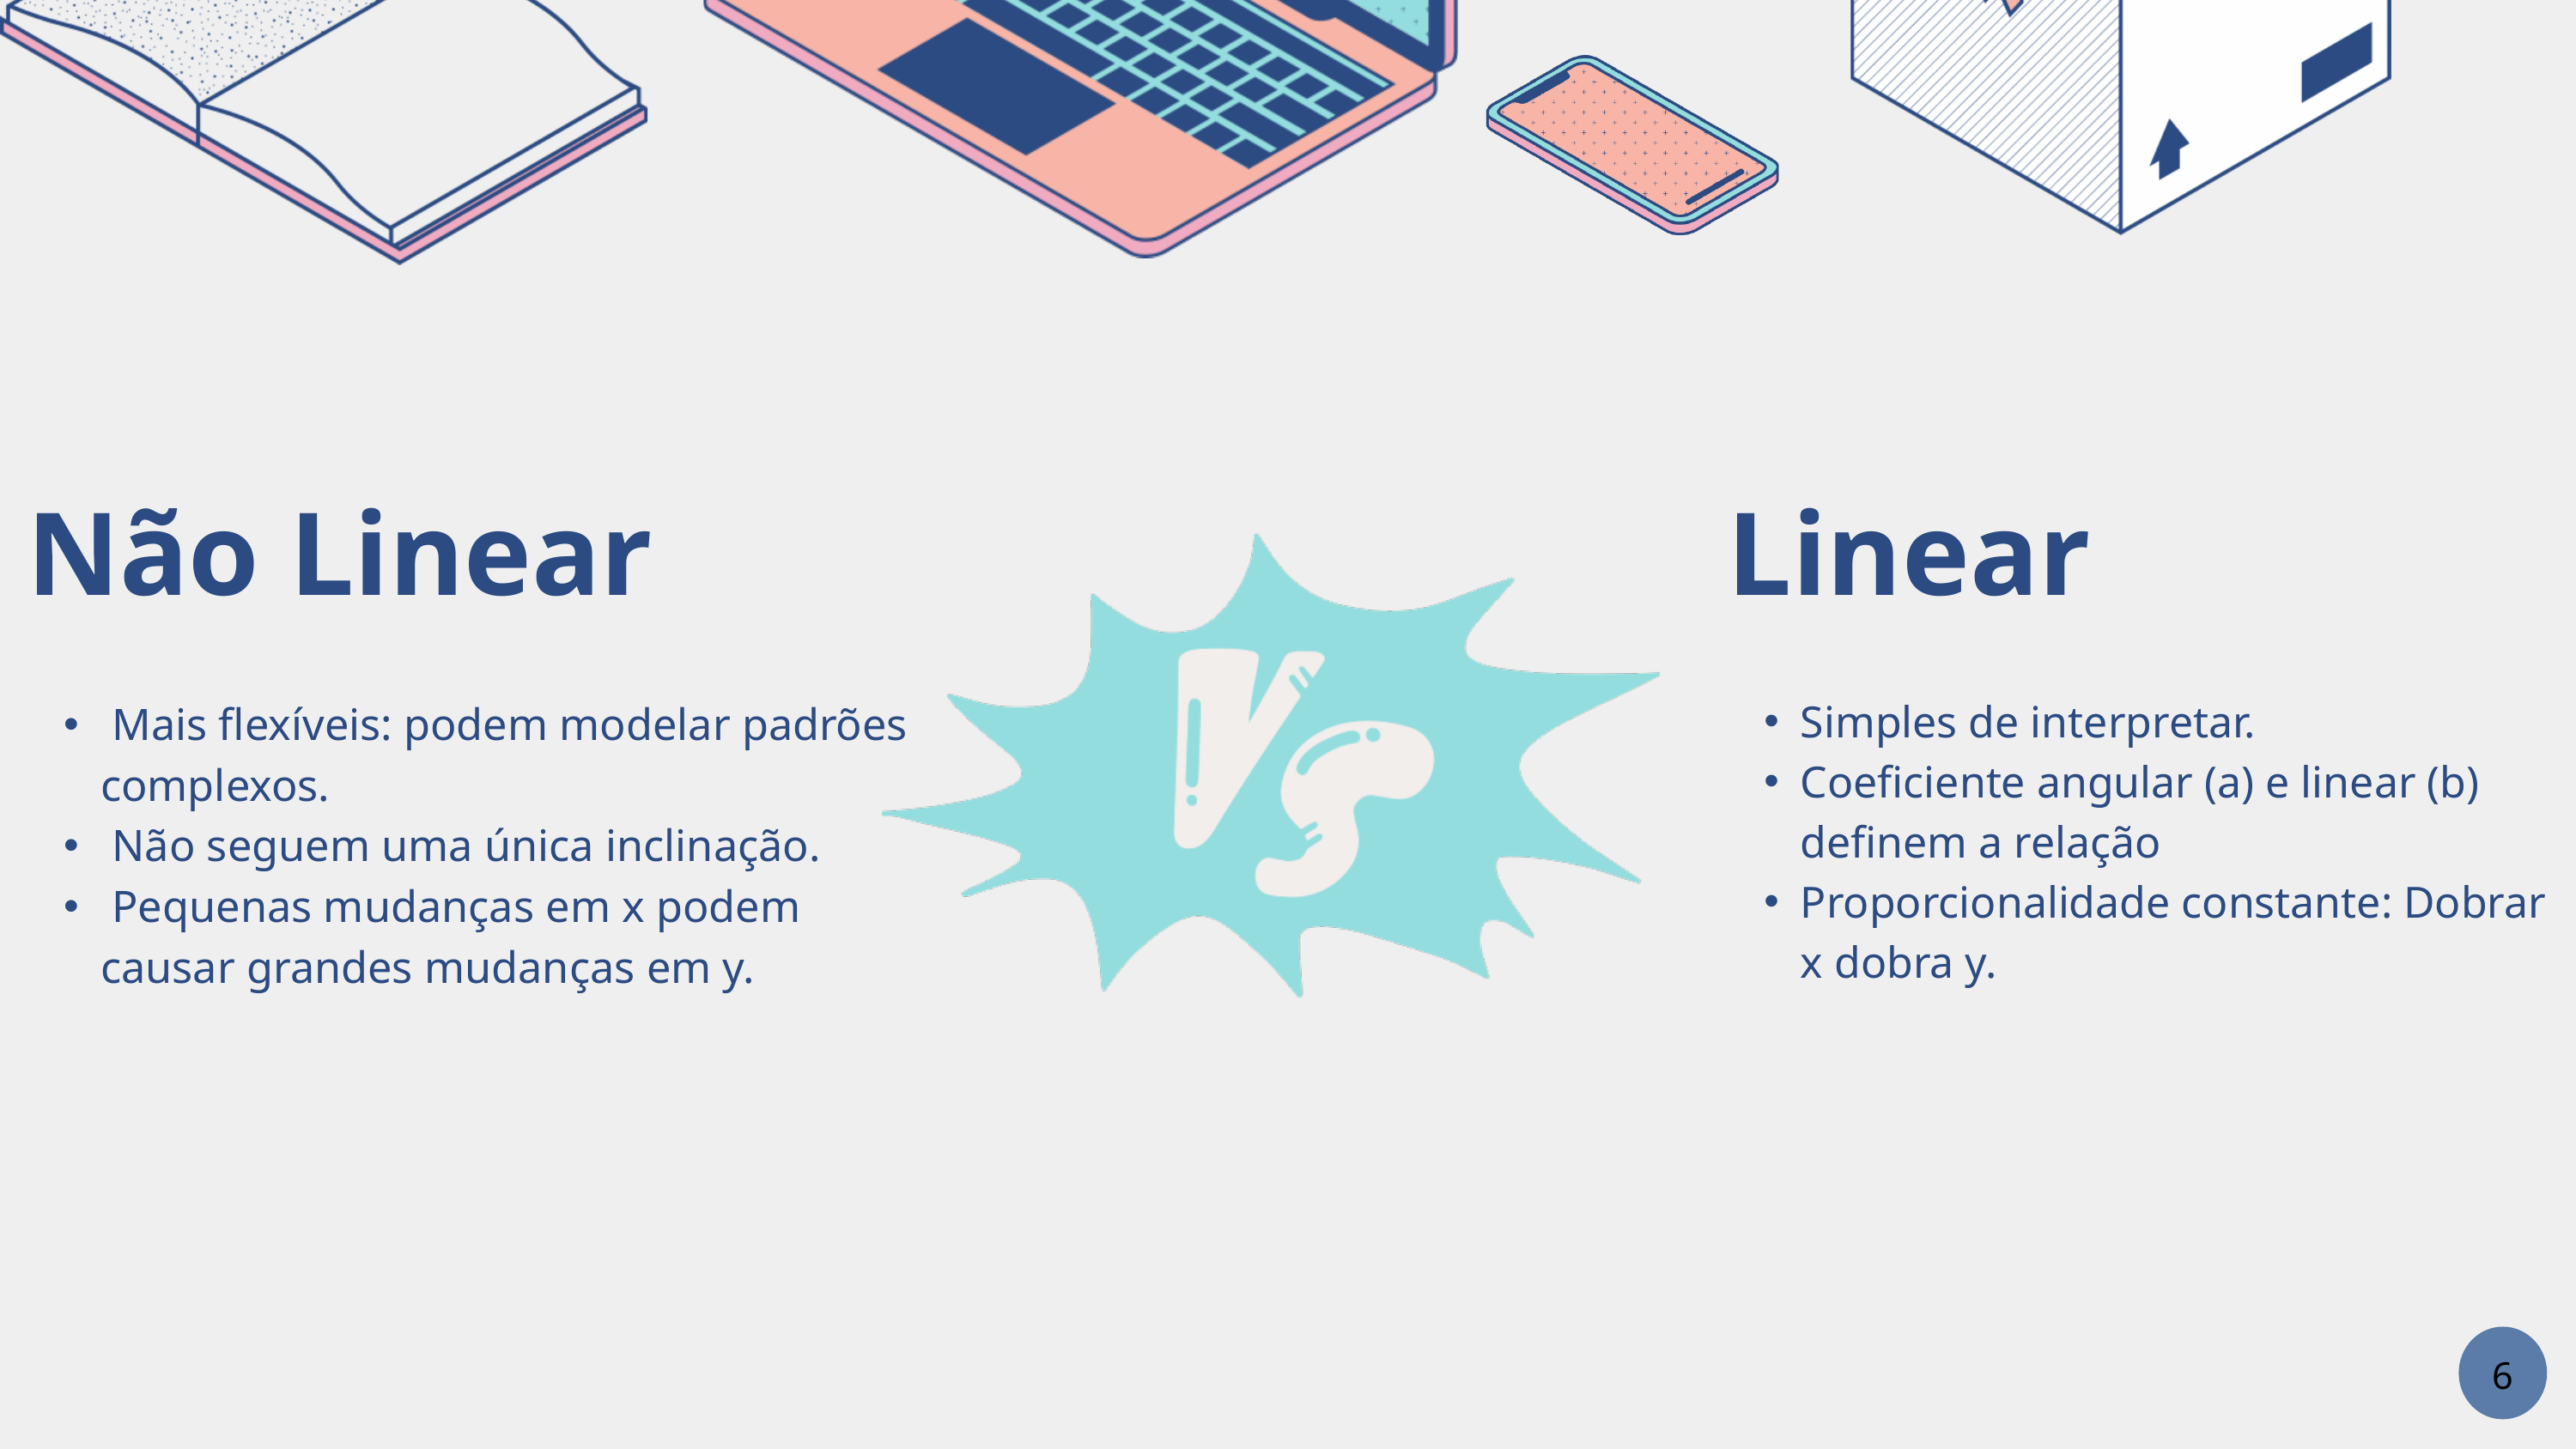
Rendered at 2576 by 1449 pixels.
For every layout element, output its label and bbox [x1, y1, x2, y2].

text_box [26, 482, 912, 1112]
text_box [1727, 482, 2576, 980]
text_box [0, 0, 648, 265]
text_box [703, 0, 1459, 258]
text_box [914, 533, 1661, 998]
text_box [1850, 0, 2391, 235]
text_box [2458, 1326, 2548, 1420]
text_box [1485, 55, 1779, 235]
